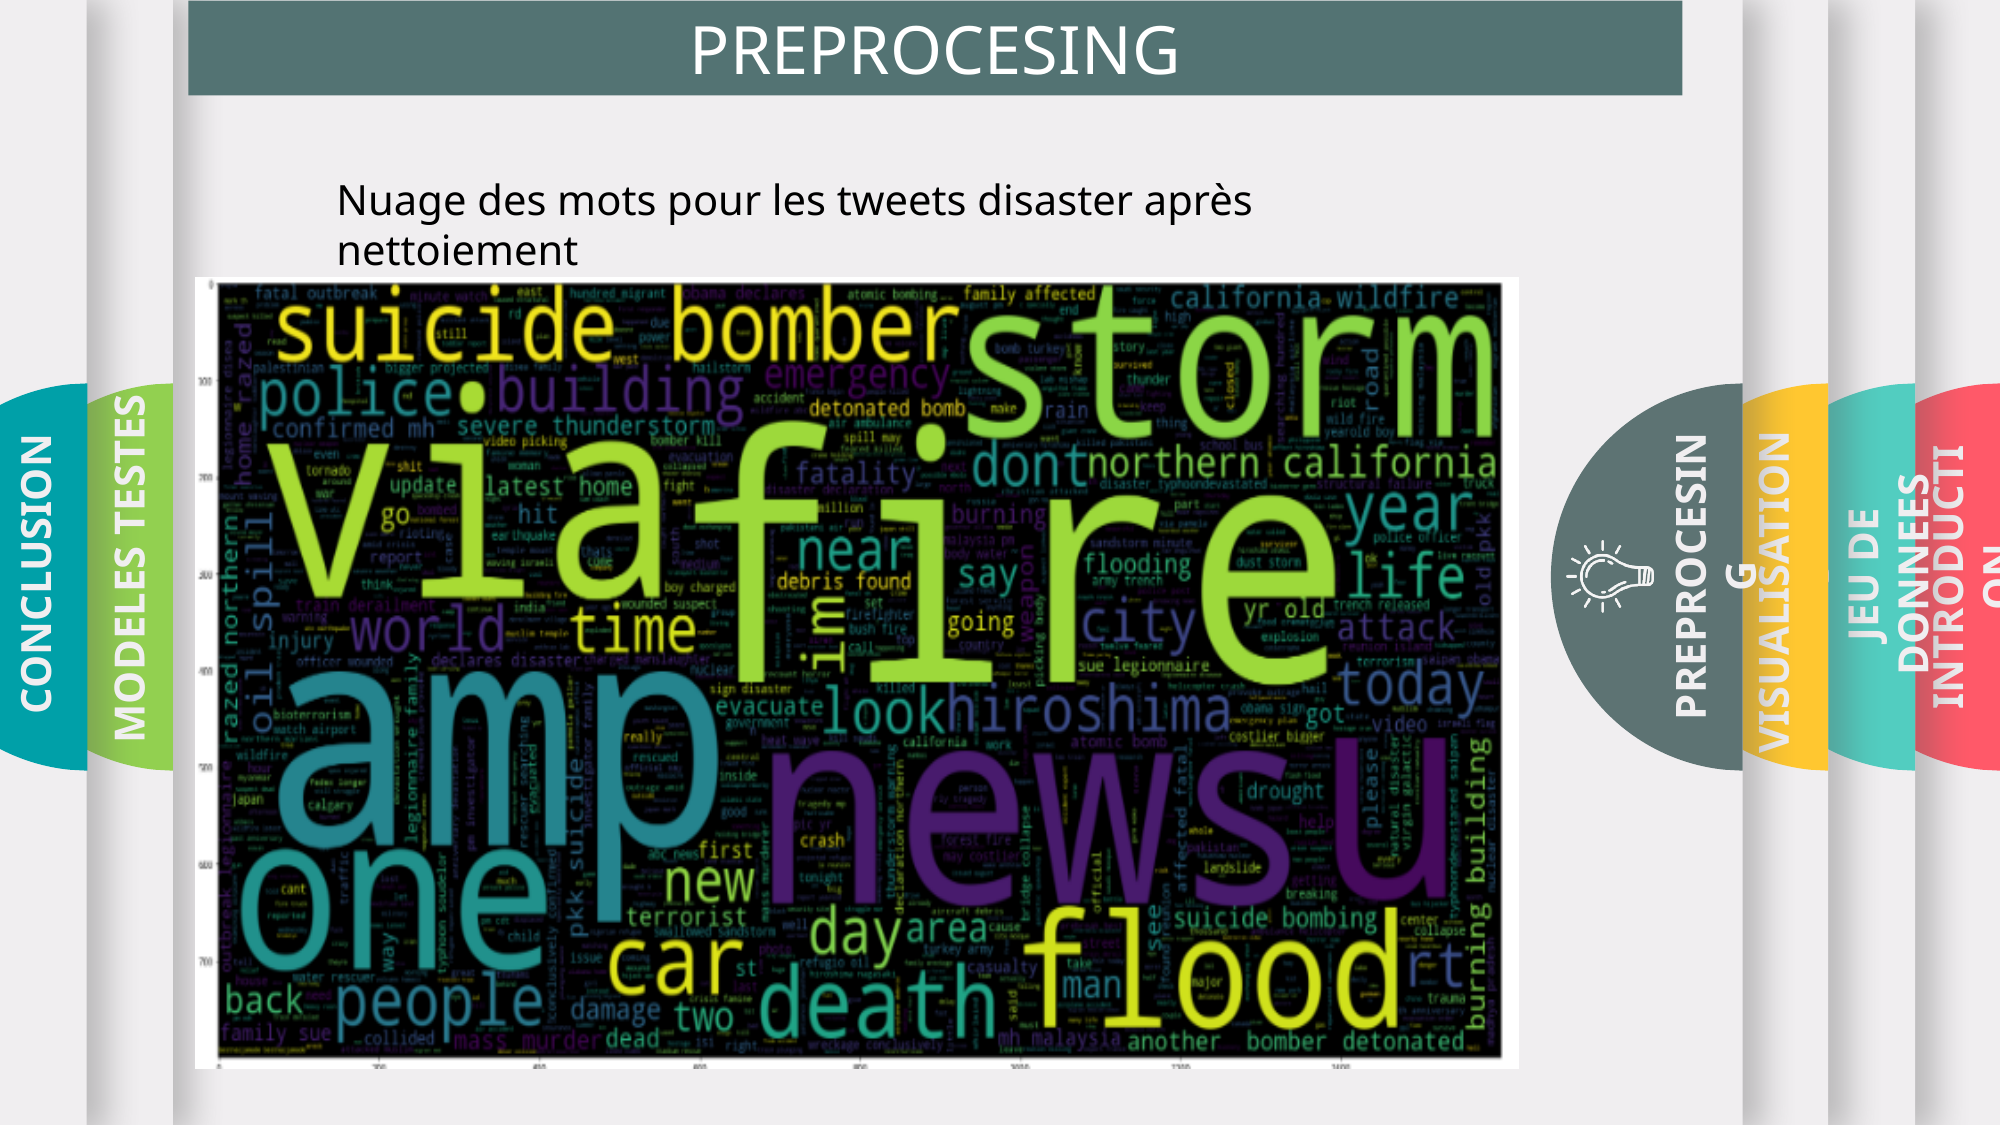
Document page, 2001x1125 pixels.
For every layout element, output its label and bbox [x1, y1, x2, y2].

picture [195, 277, 1519, 1069]
text_box [1916, 0, 2000, 1125]
text_box [119, 0, 173, 1125]
text_box [1743, 0, 1829, 1125]
text_box [1829, 0, 1916, 1125]
text_box [173, 0, 1743, 1125]
text_box [0, 0, 119, 1125]
